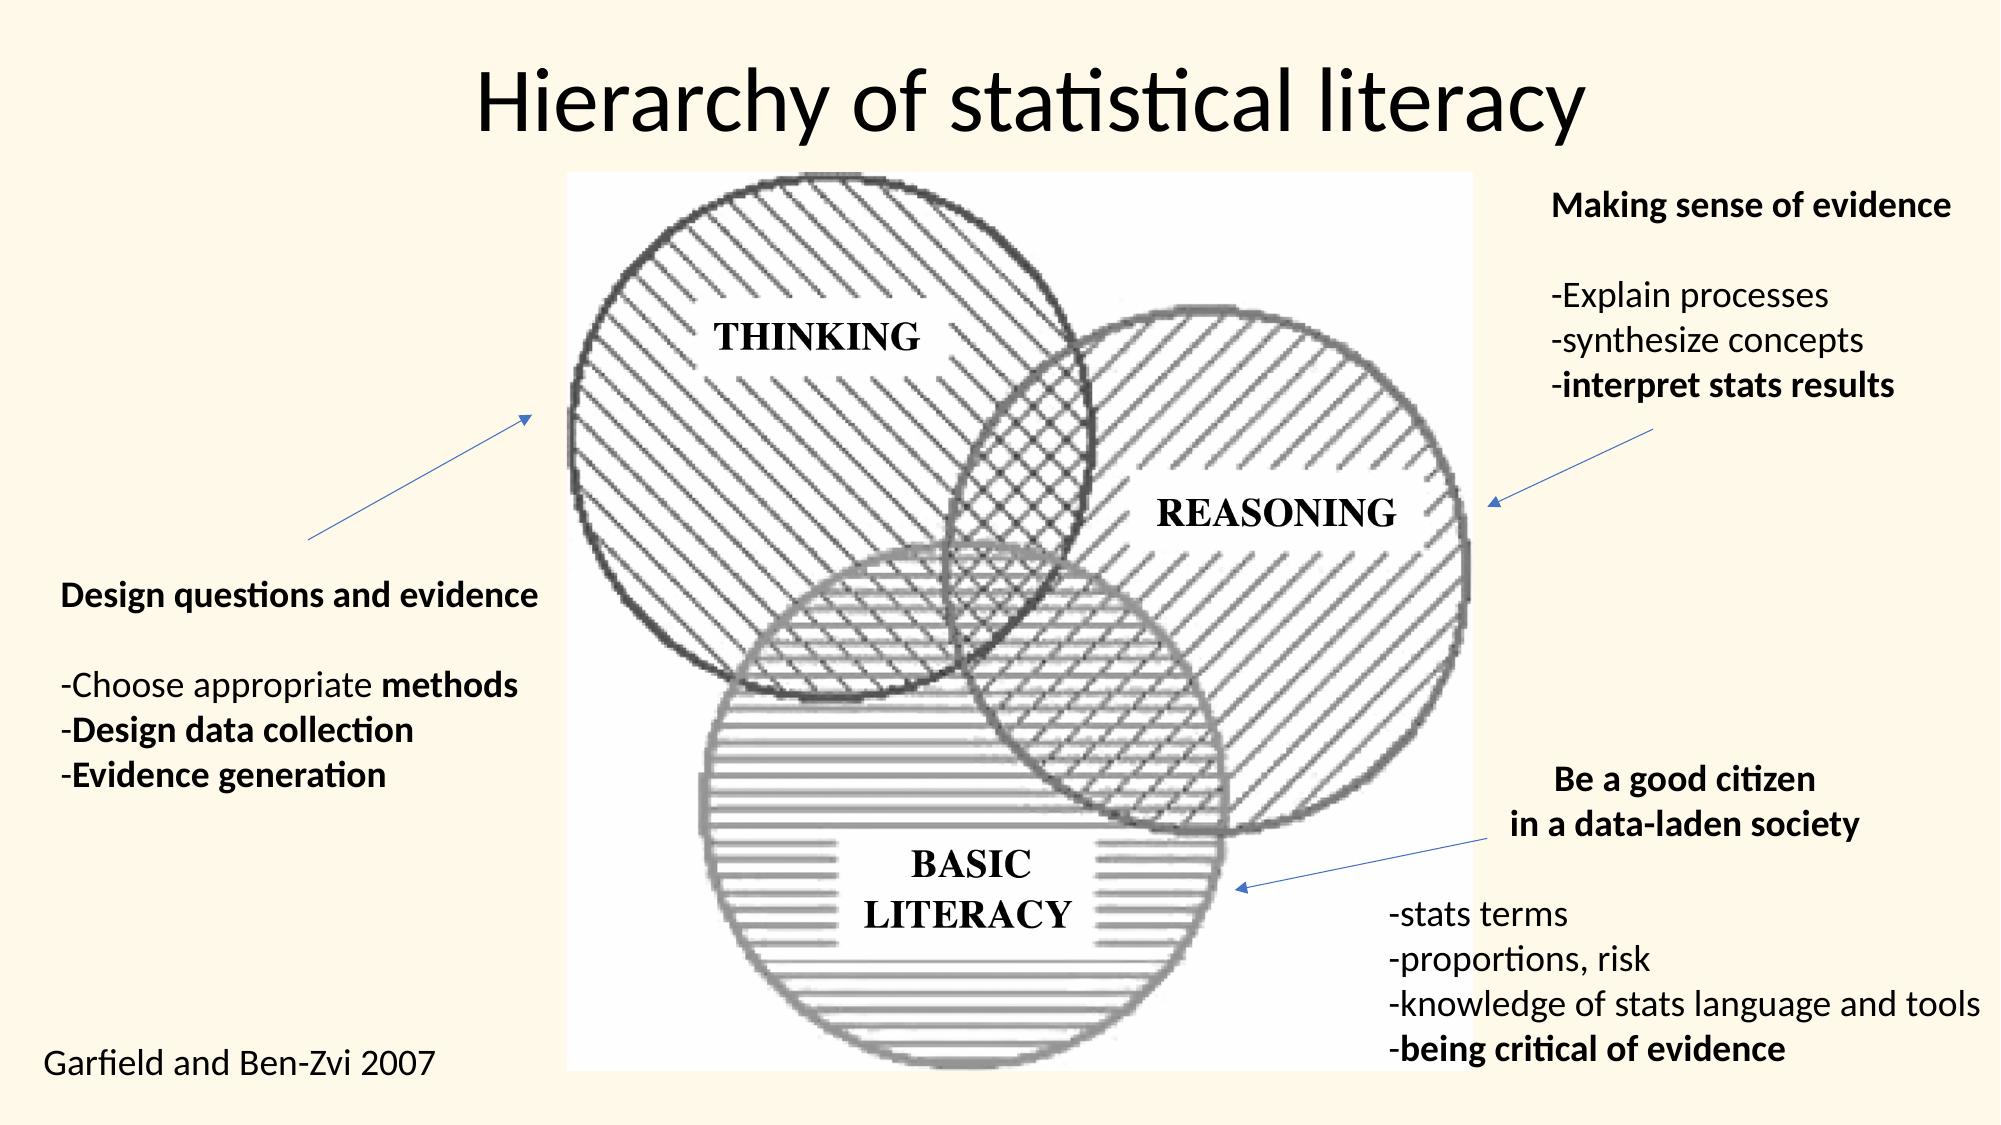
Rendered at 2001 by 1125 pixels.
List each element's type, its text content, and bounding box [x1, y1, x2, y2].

text_box Be a good citizen in a data-laden society -stats terms -proportions, risk -knowledge of stats language and tools -being critical of evidence [1373, 746, 1997, 1076]
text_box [1234, 838, 1488, 891]
text_box Design questions and evidence -Choose appropriate methods -Design data collection -Evidence generation [45, 562, 555, 803]
text_box Garfield and Ben-Zvi 2007 [28, 1030, 452, 1091]
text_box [307, 414, 533, 540]
picture [566, 172, 1474, 1071]
text_box Making sense of evidence -Explain processes -synthesize concepts -interpret stats results [1536, 172, 1968, 412]
text_box Hierarchy of statistical literacy [460, 32, 1604, 157]
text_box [1487, 429, 1653, 507]
